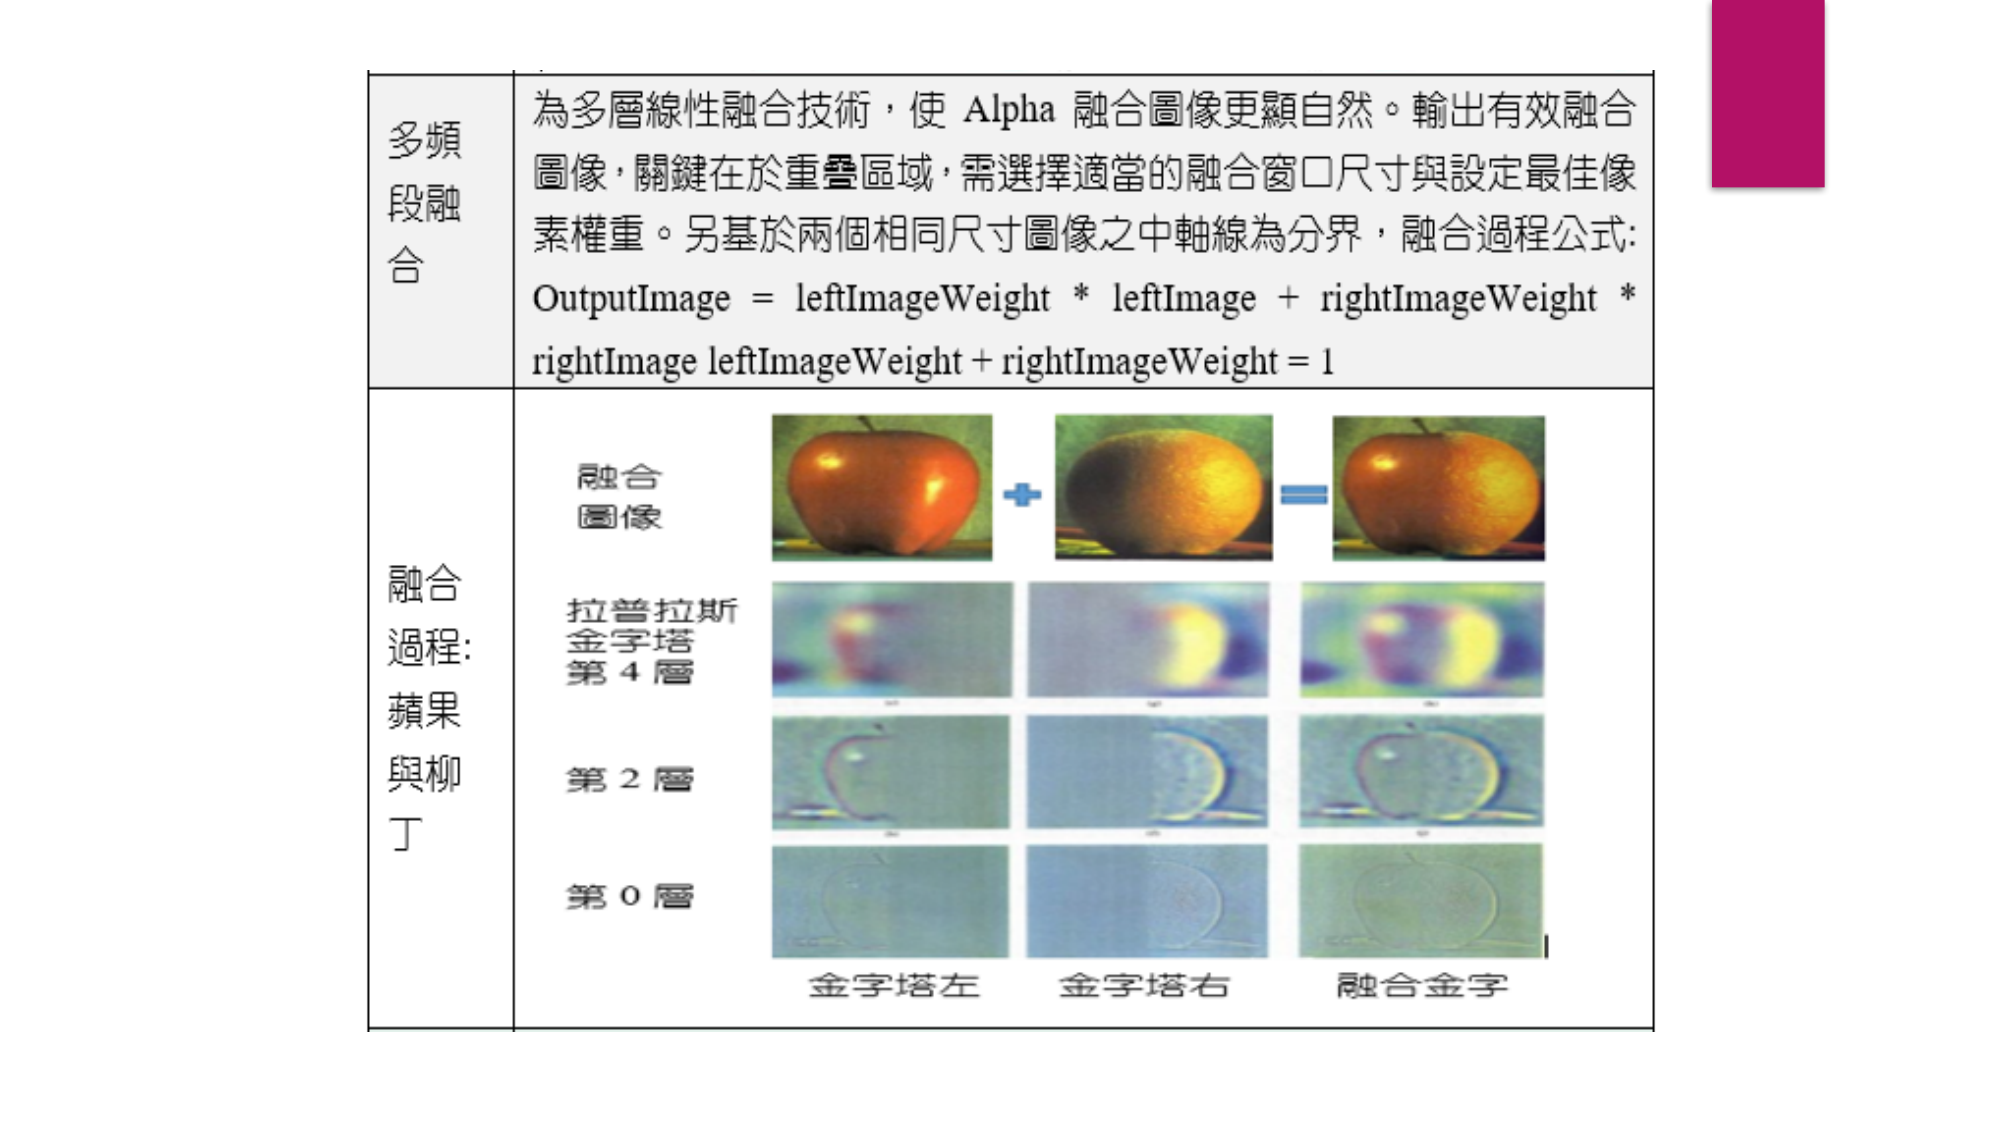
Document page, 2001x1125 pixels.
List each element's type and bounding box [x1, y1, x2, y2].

picture [362, 70, 1661, 1032]
